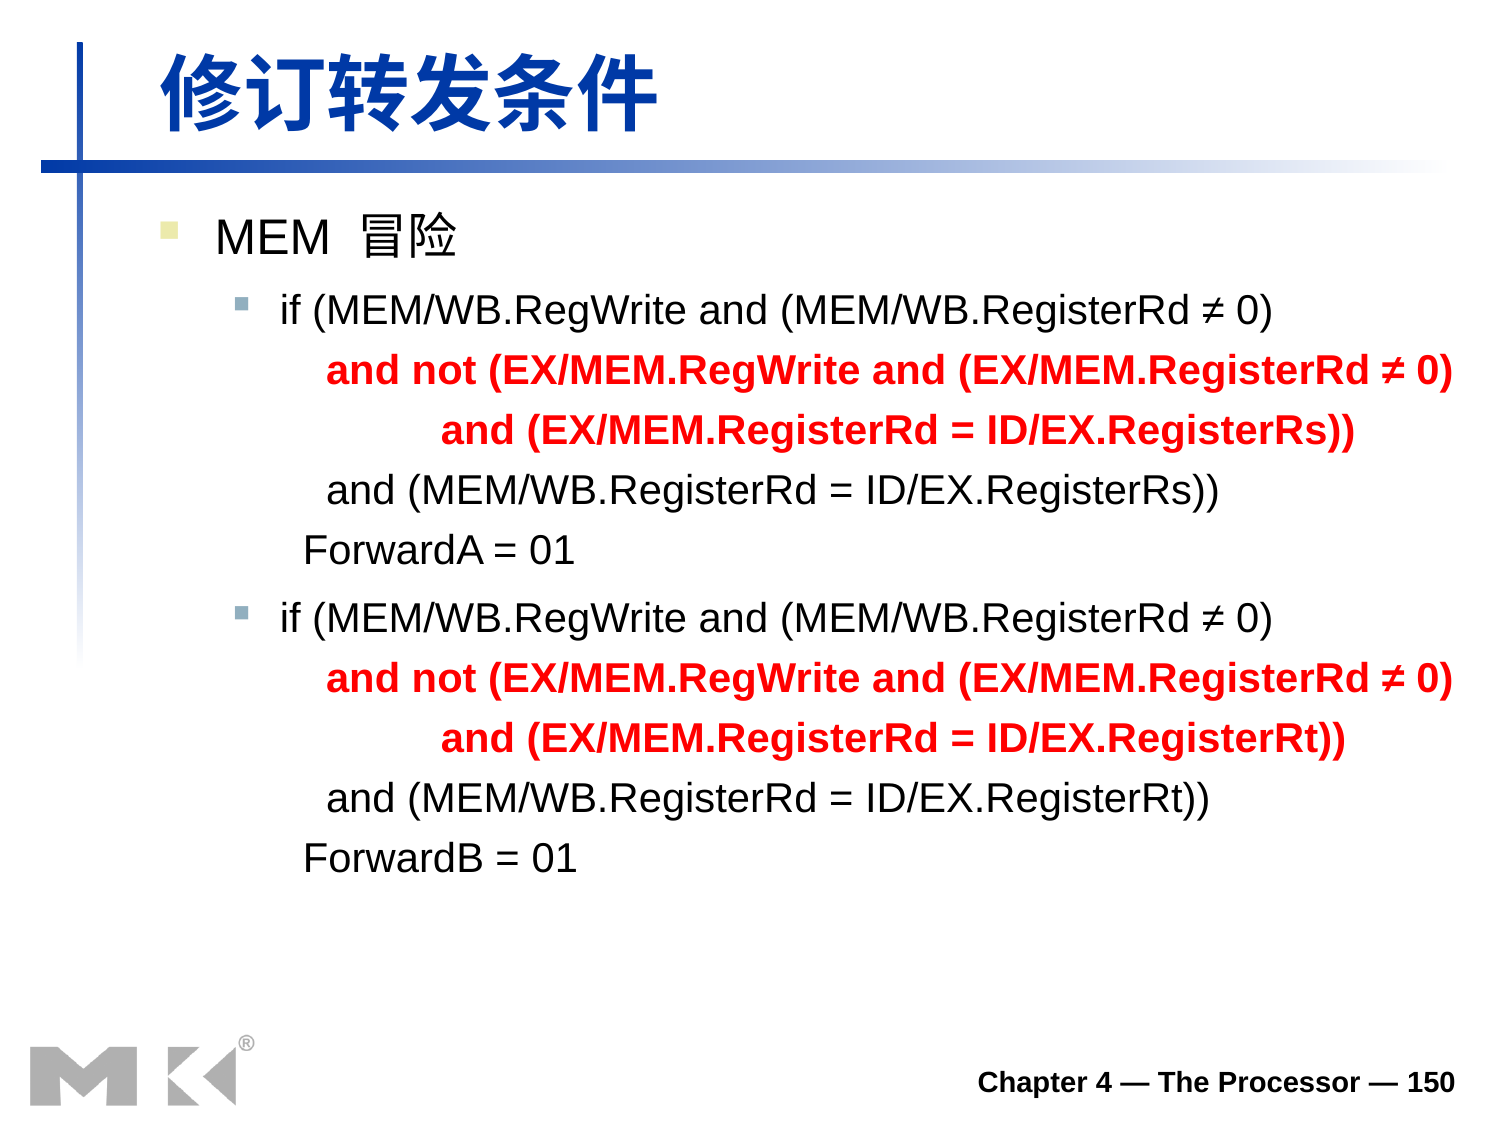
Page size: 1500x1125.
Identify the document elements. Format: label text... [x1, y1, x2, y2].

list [142, 184, 1500, 1024]
text_box Di [793, 161, 797, 173]
text_box IF [612, 161, 617, 173]
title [144, 0, 1500, 150]
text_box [700, 161, 706, 173]
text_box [722, 161, 726, 173]
text_box Di [815, 161, 819, 173]
text_box [436, 161, 440, 173]
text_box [277, 1046, 1471, 1106]
picture [29, 1034, 255, 1106]
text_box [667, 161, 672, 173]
